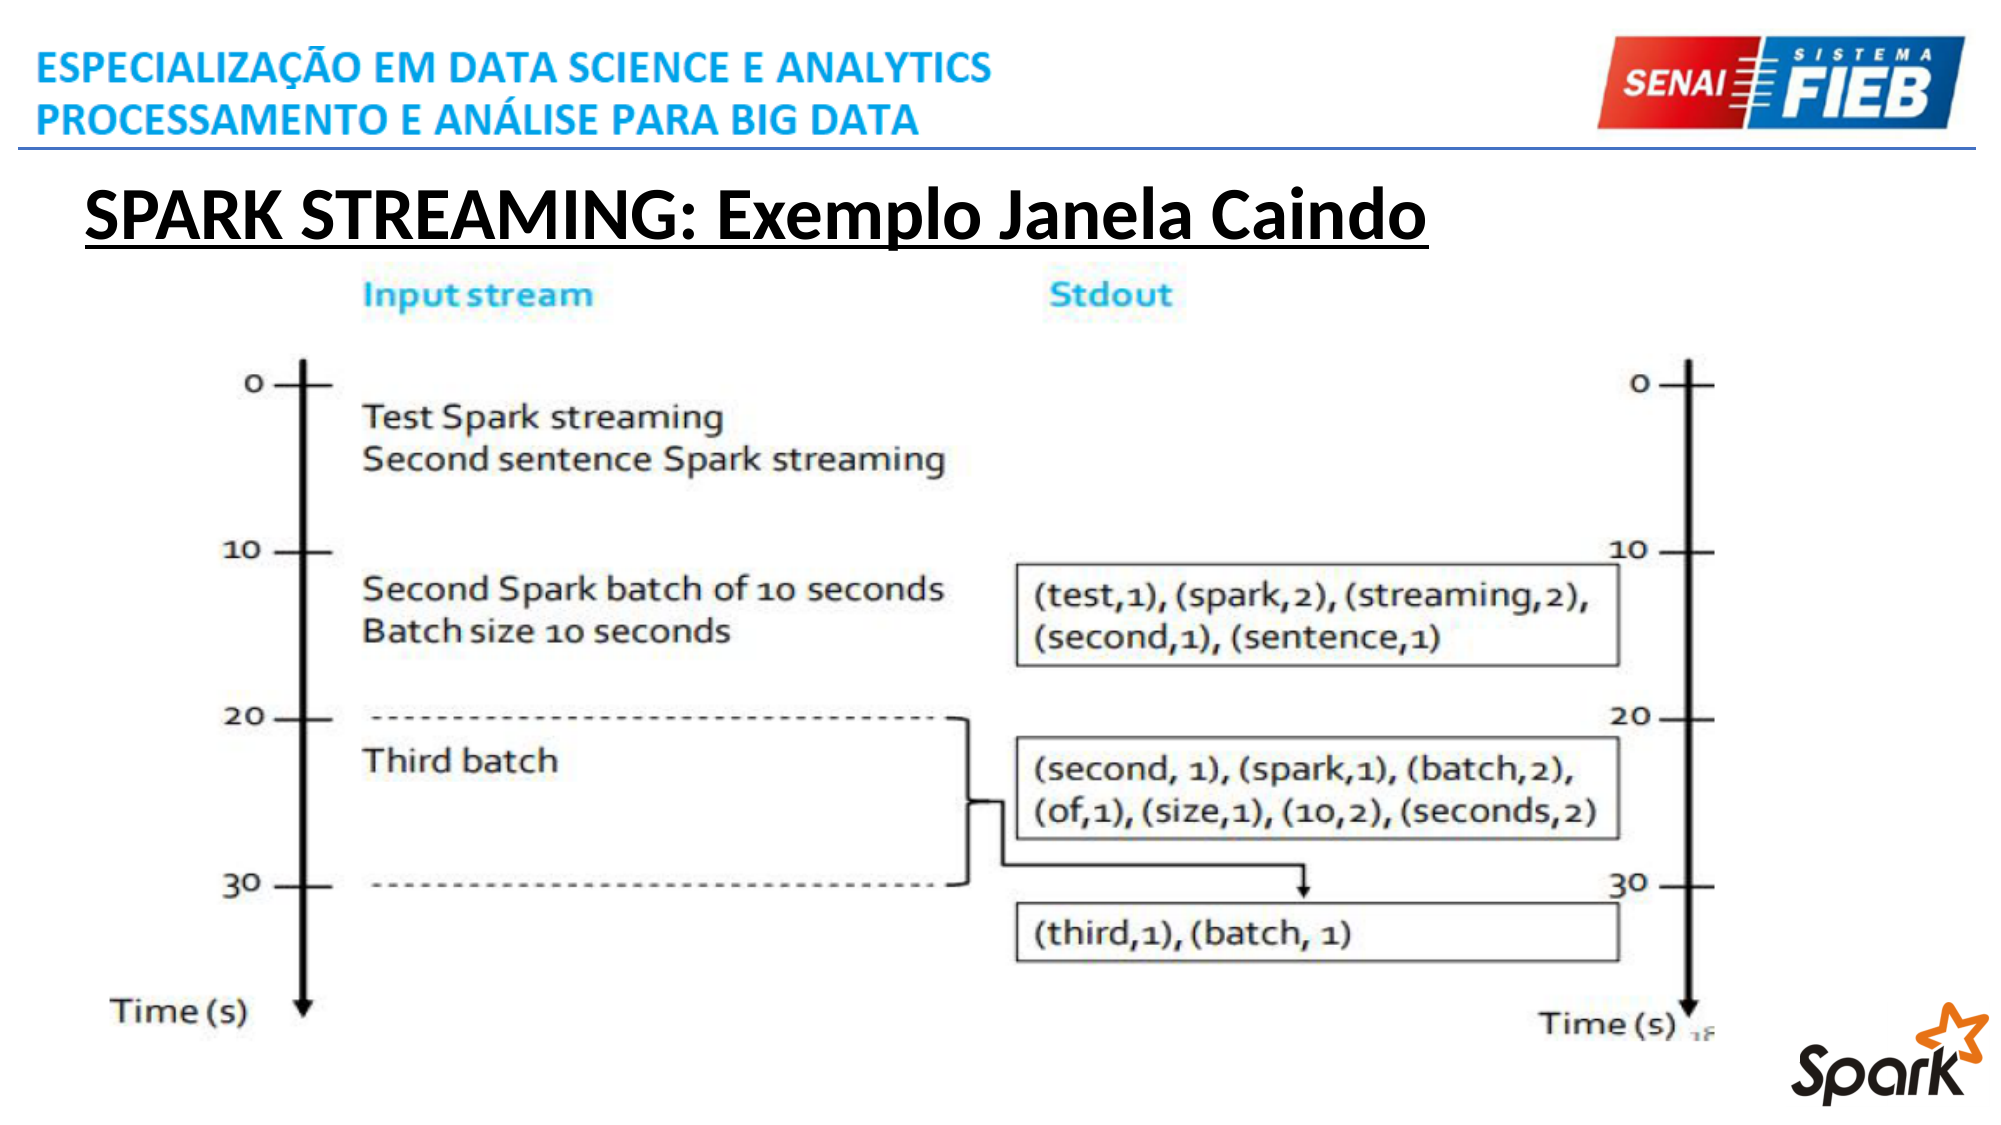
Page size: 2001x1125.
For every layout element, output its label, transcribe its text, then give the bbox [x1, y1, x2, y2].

text_box SPARK STREAMING: Exemplo Janela Caindo [70, 157, 1819, 263]
picture [32, 95, 922, 143]
picture [51, 259, 1990, 1107]
picture [1587, 13, 1976, 145]
picture [32, 46, 995, 89]
